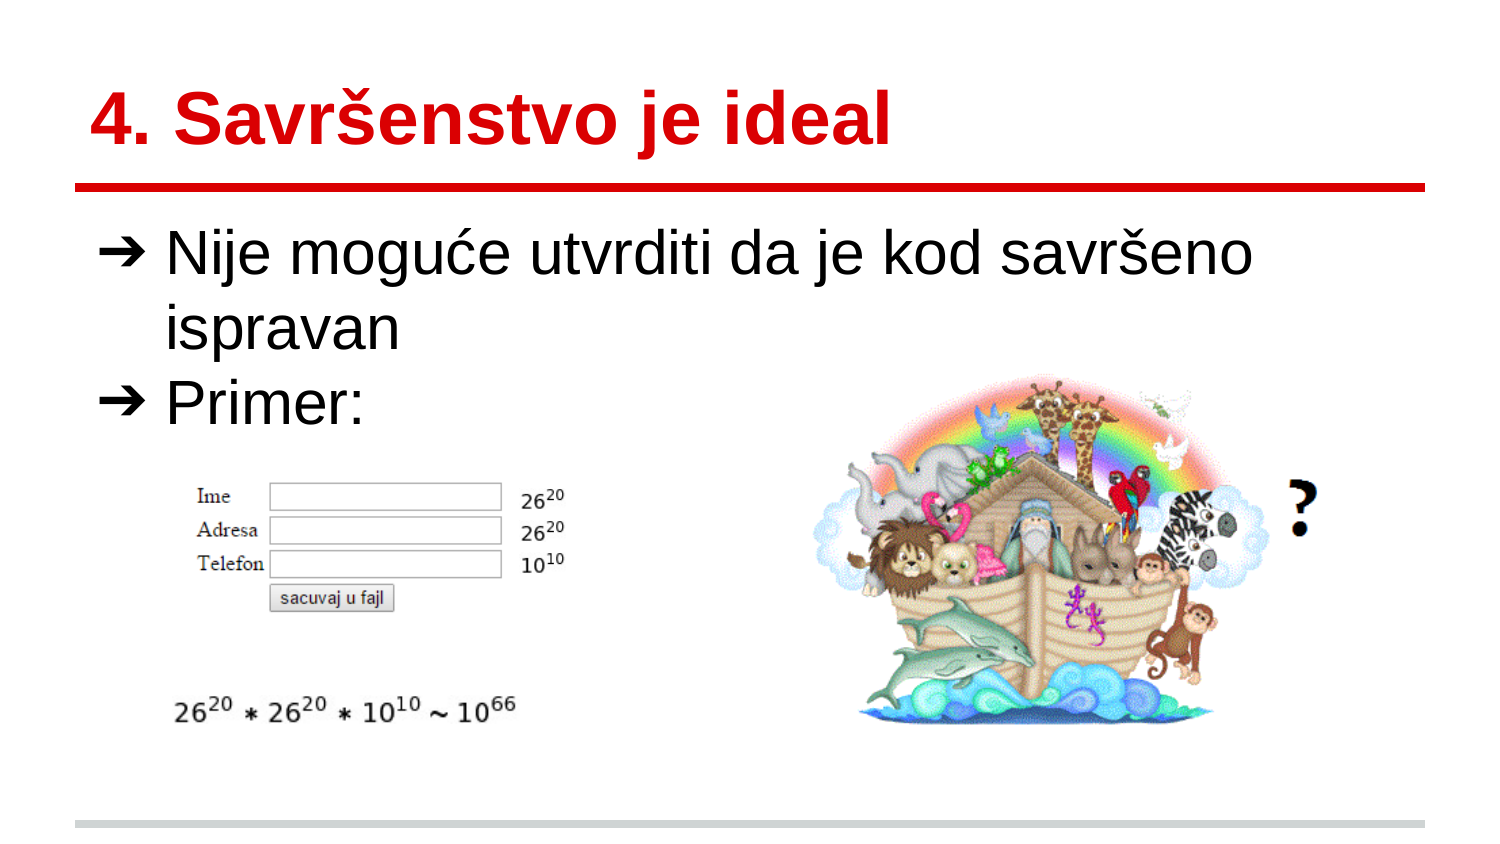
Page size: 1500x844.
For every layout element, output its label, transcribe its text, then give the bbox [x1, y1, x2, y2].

list Nije moguće utvrditi da je kod savršeno ispravan Primer: [75, 196, 1425, 808]
picture [805, 369, 1332, 730]
title 4. Savršenstvo je ideal [75, 33, 1425, 175]
picture [180, 472, 569, 628]
picture [172, 695, 520, 724]
